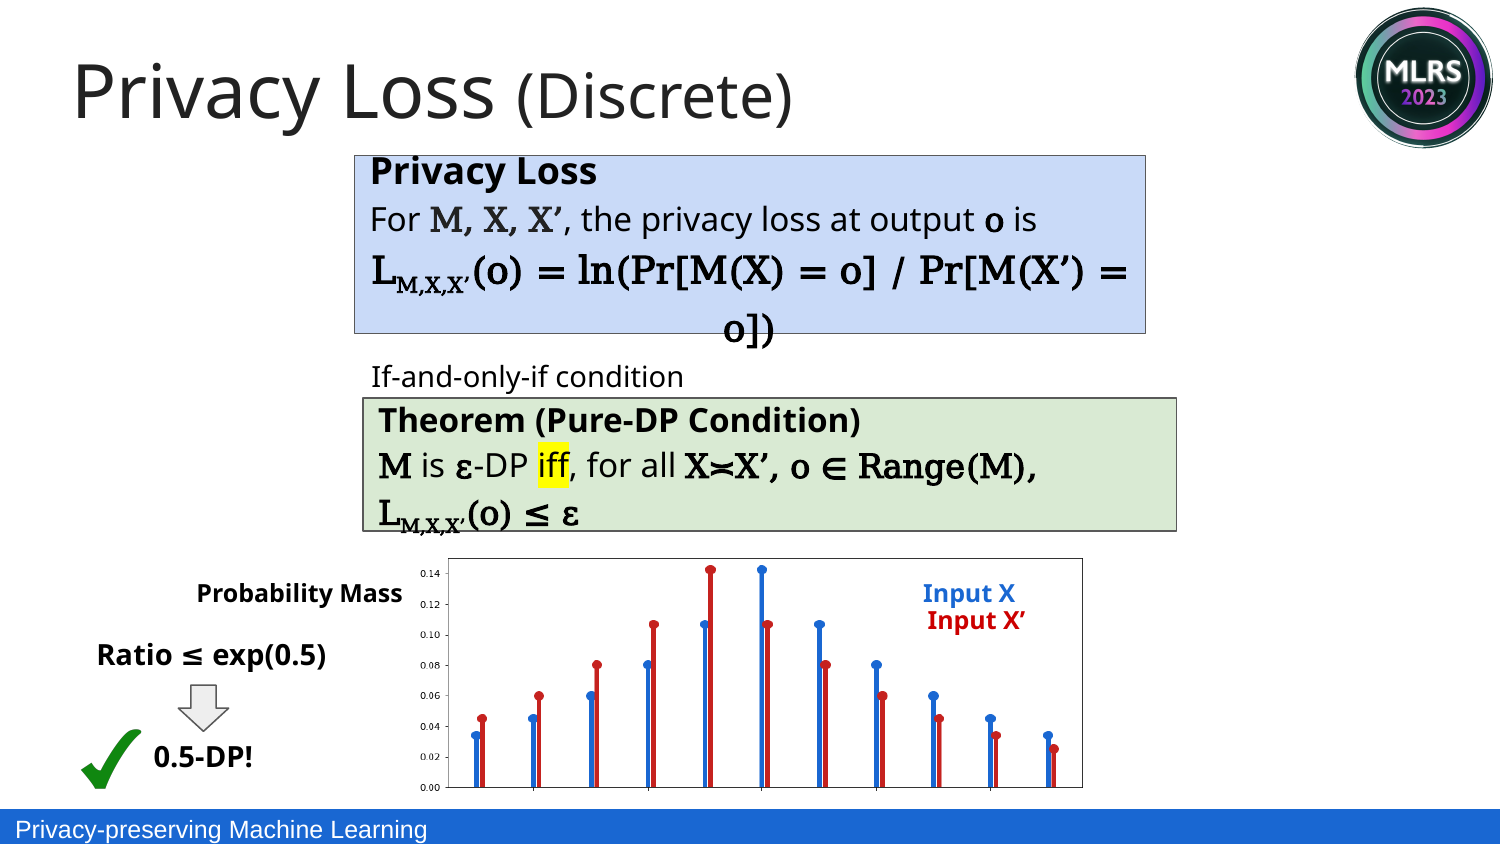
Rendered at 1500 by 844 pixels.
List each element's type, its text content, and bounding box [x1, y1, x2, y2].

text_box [323, 342, 1177, 532]
picture [80, 728, 142, 790]
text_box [94, 684, 313, 790]
text_box Privacy Loss (Discrete) [55, 28, 1467, 149]
text_box Probability Mass [175, 562, 407, 622]
picture [1375, 7, 1493, 133]
text_box Privacy Loss For M, X, X’, the privacy loss at output o is LM,X,X’(o) = ln(Pr[M(X) = o] / Pr[M(X’) = o]) [354, 155, 1146, 334]
picture [412, 552, 1088, 791]
text_box Ratio ≤ exp(0.5) [80, 621, 343, 686]
